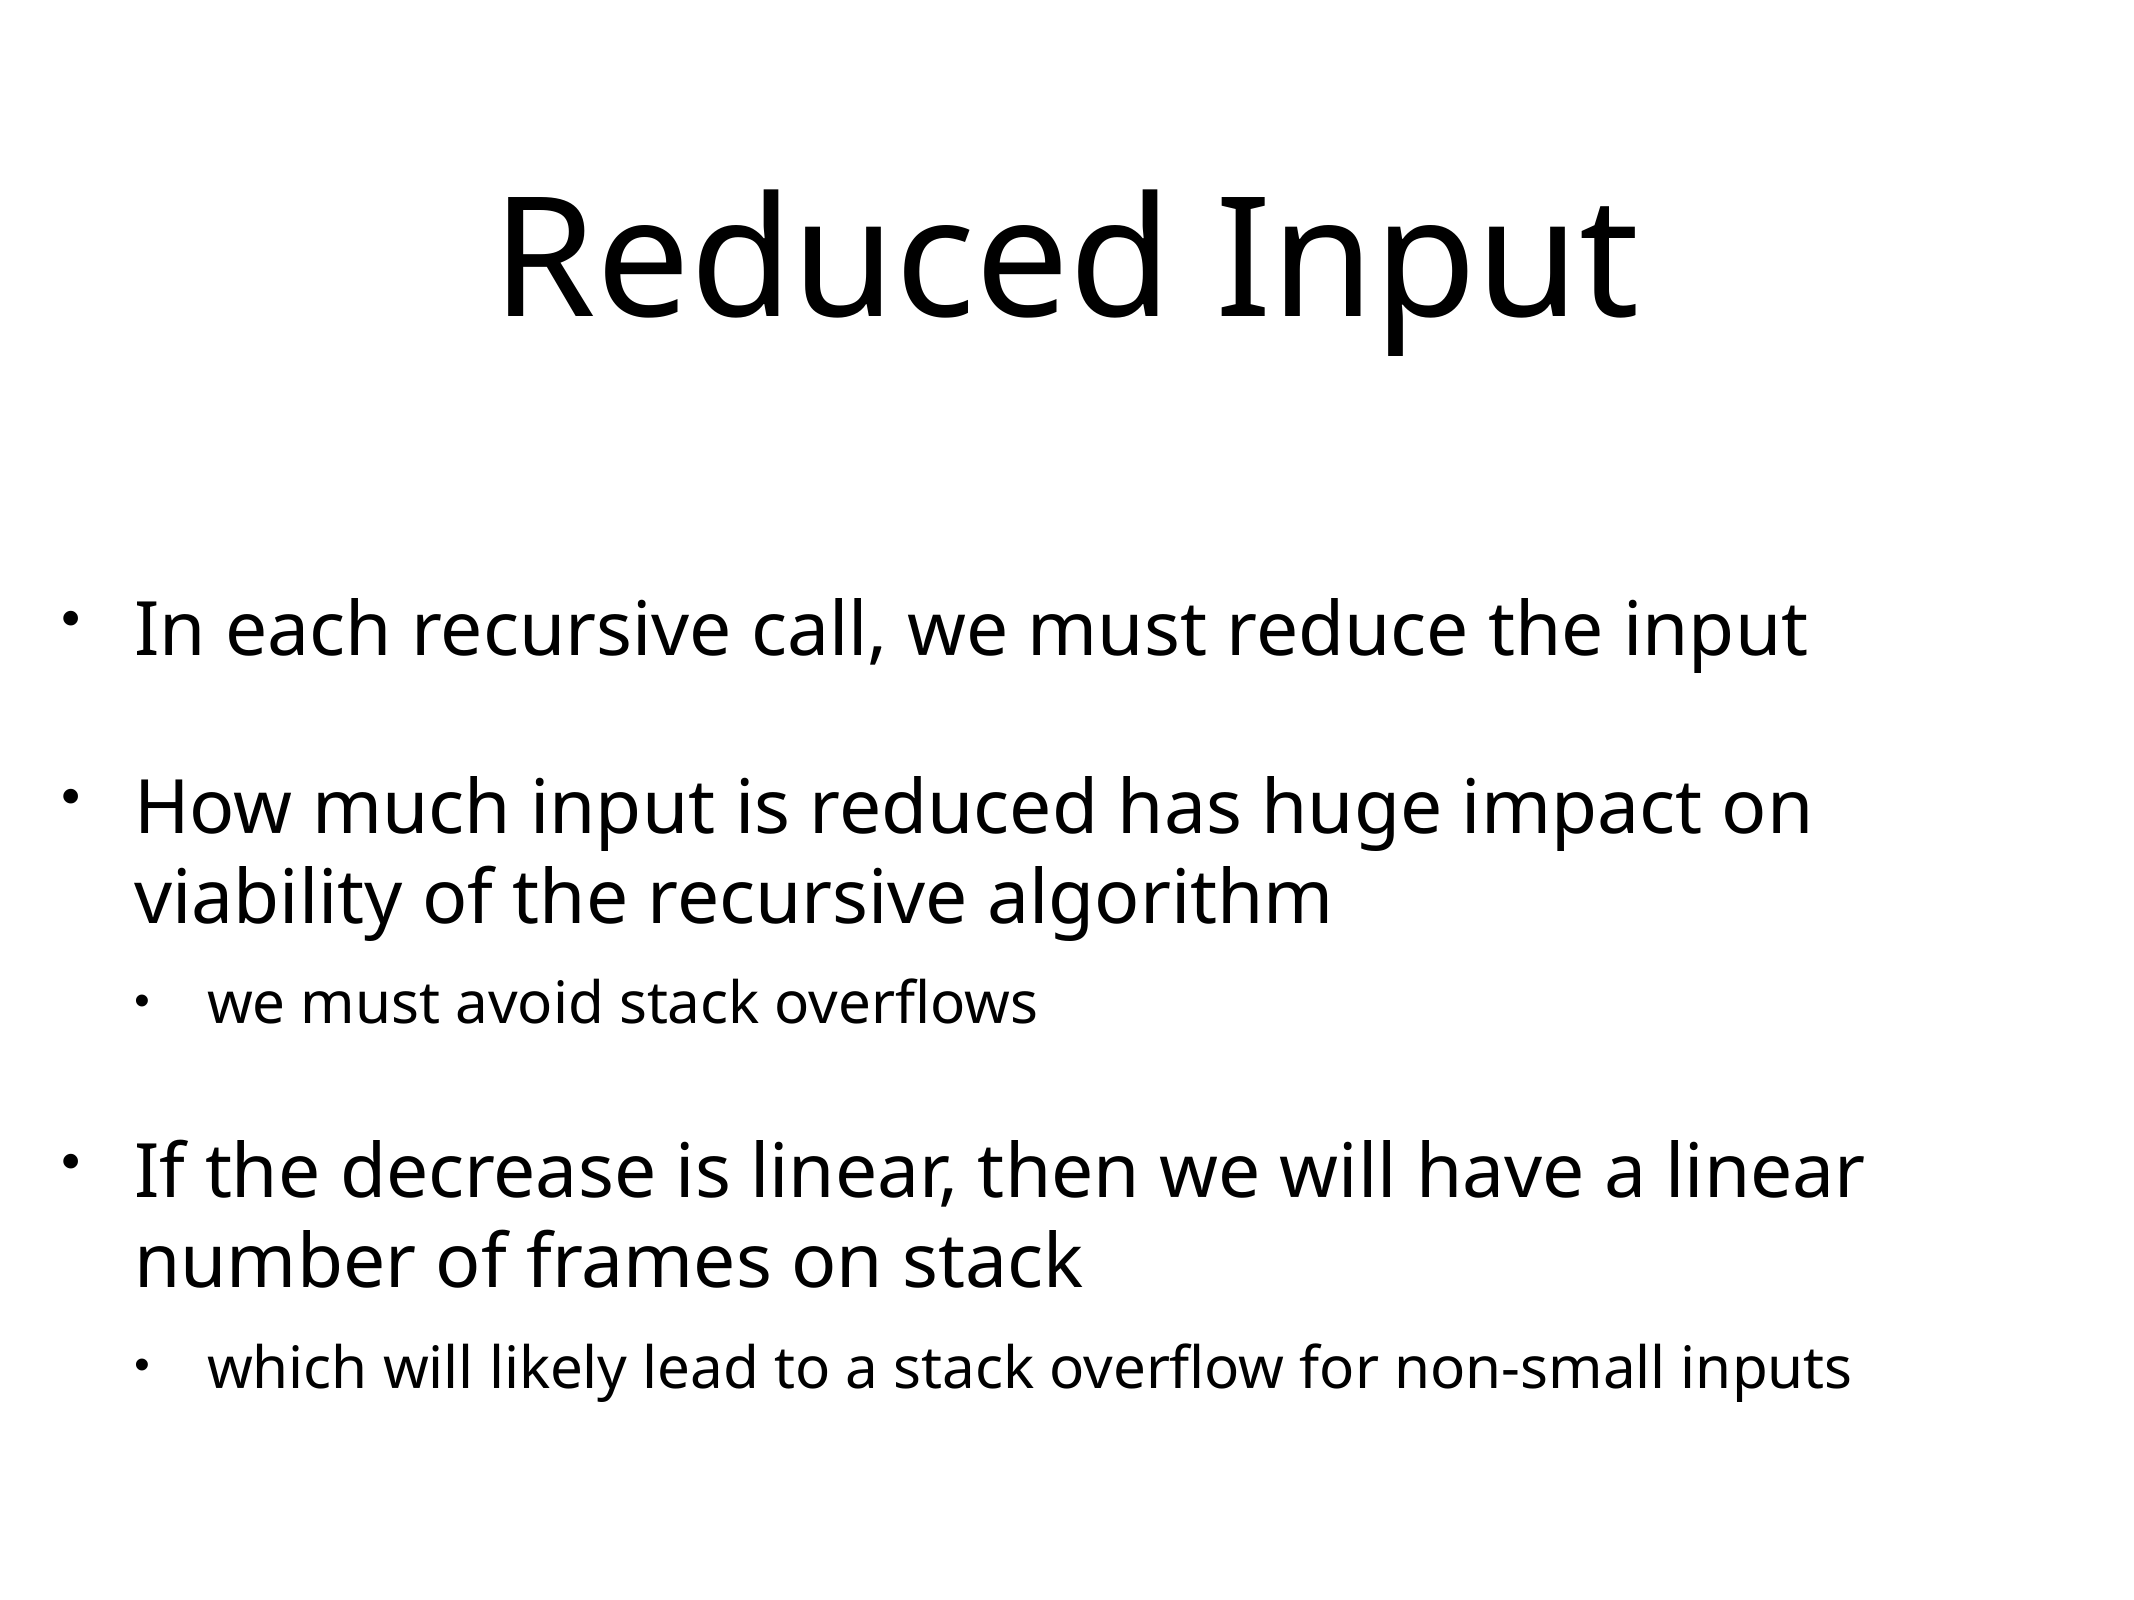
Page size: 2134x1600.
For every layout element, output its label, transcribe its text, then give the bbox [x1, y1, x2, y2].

list In each recursive call, we must reduce the input How much input is reduced has huge impact on viability of the recursive algorithm we must avoid stack overflows If the decrease is linear, then we will have a linear number of frames on stack which will likely lead to a stack overflow for non-small inputs [52, 426, 2083, 1554]
title Reduced Input [155, 72, 1978, 426]
